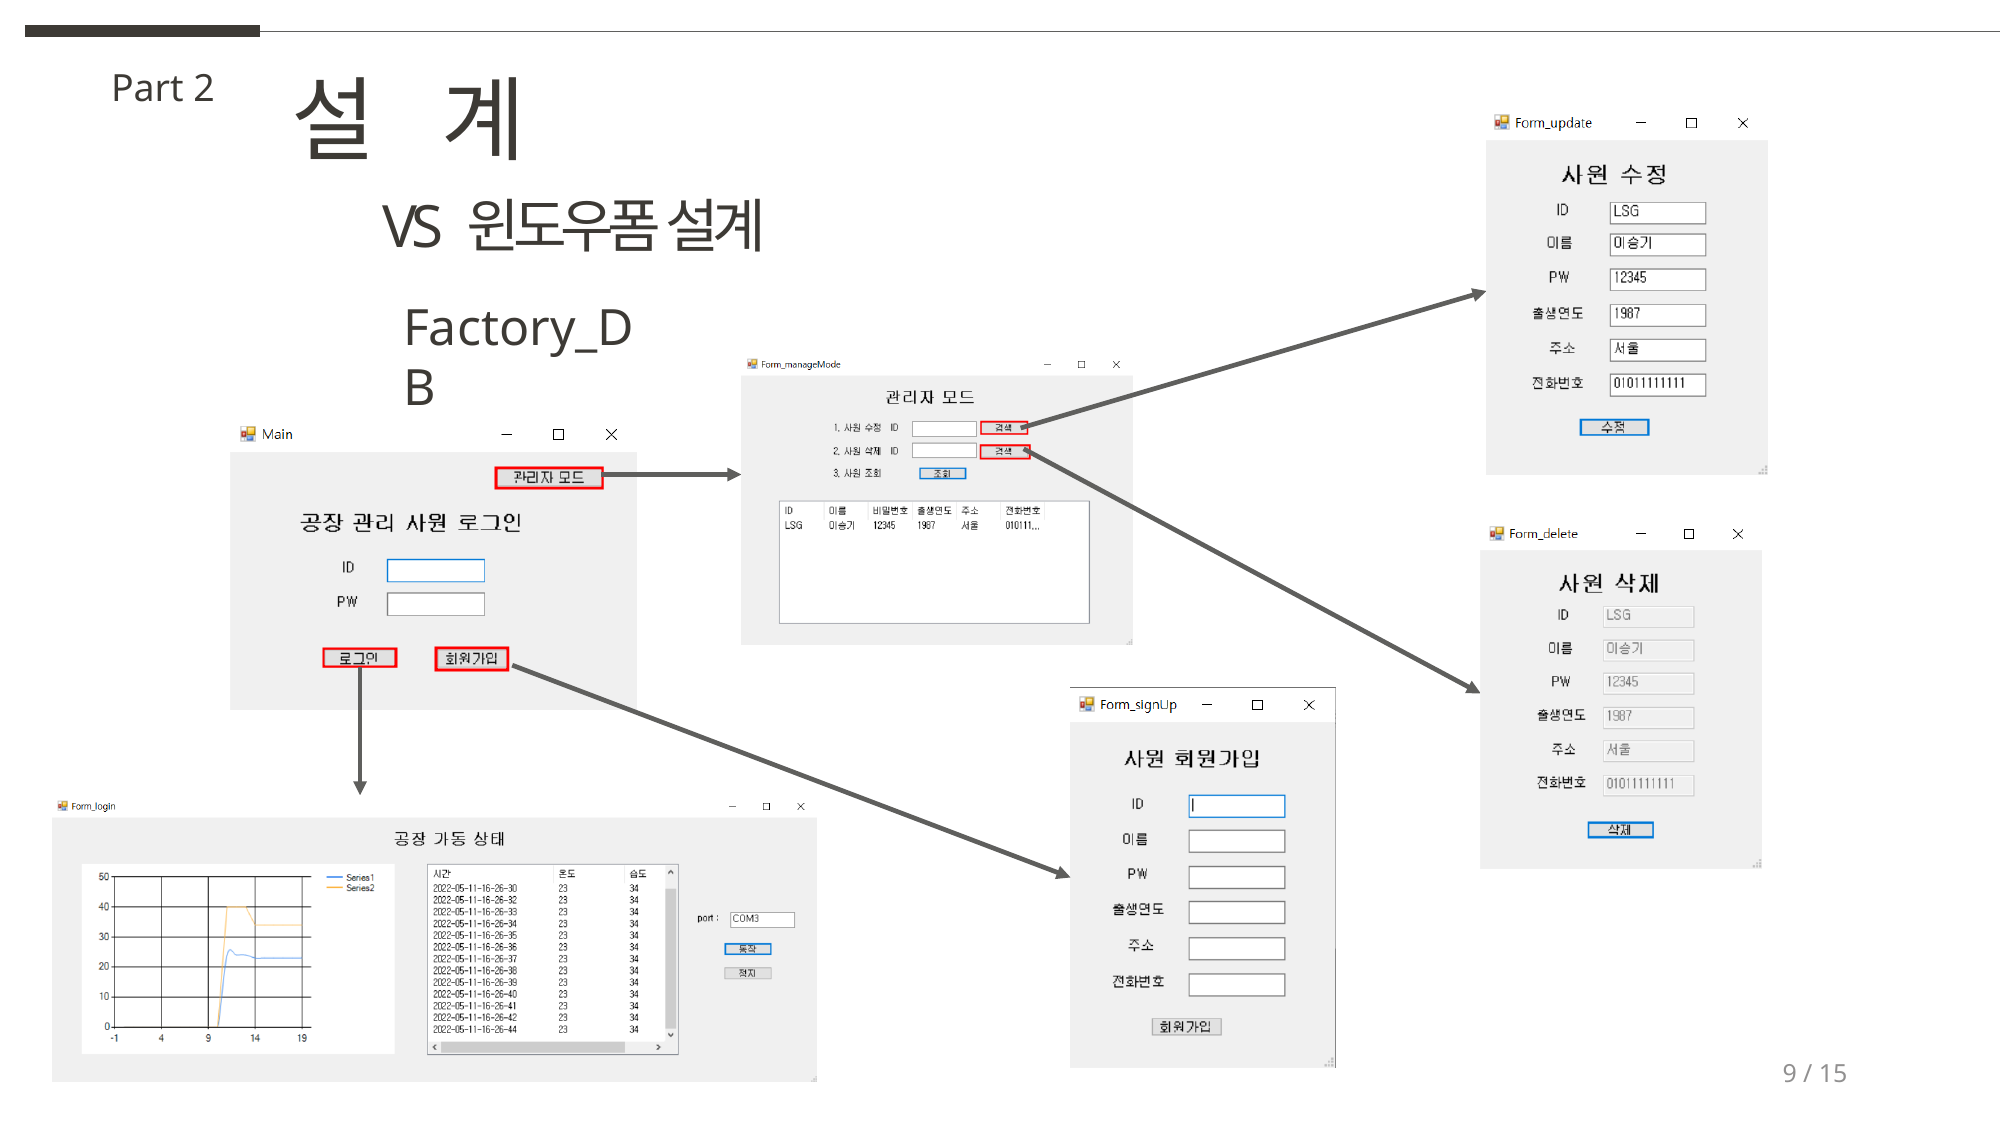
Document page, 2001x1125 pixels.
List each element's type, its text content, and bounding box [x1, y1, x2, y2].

picture [230, 418, 637, 710]
text_box Factory_DB [388, 288, 672, 424]
picture [1070, 687, 1336, 1068]
text_box Part 2 [96, 56, 230, 117]
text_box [1023, 448, 1481, 694]
picture [1486, 107, 1768, 475]
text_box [1020, 291, 1486, 429]
text_box 설 계 [276, 54, 542, 179]
picture [52, 795, 817, 1082]
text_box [512, 665, 1071, 878]
slide_number 9 / 15 [1412, 1042, 1863, 1103]
picture [741, 353, 1133, 645]
text_box VS 윈도우폼 설계 [367, 182, 781, 267]
picture [1480, 518, 1762, 869]
